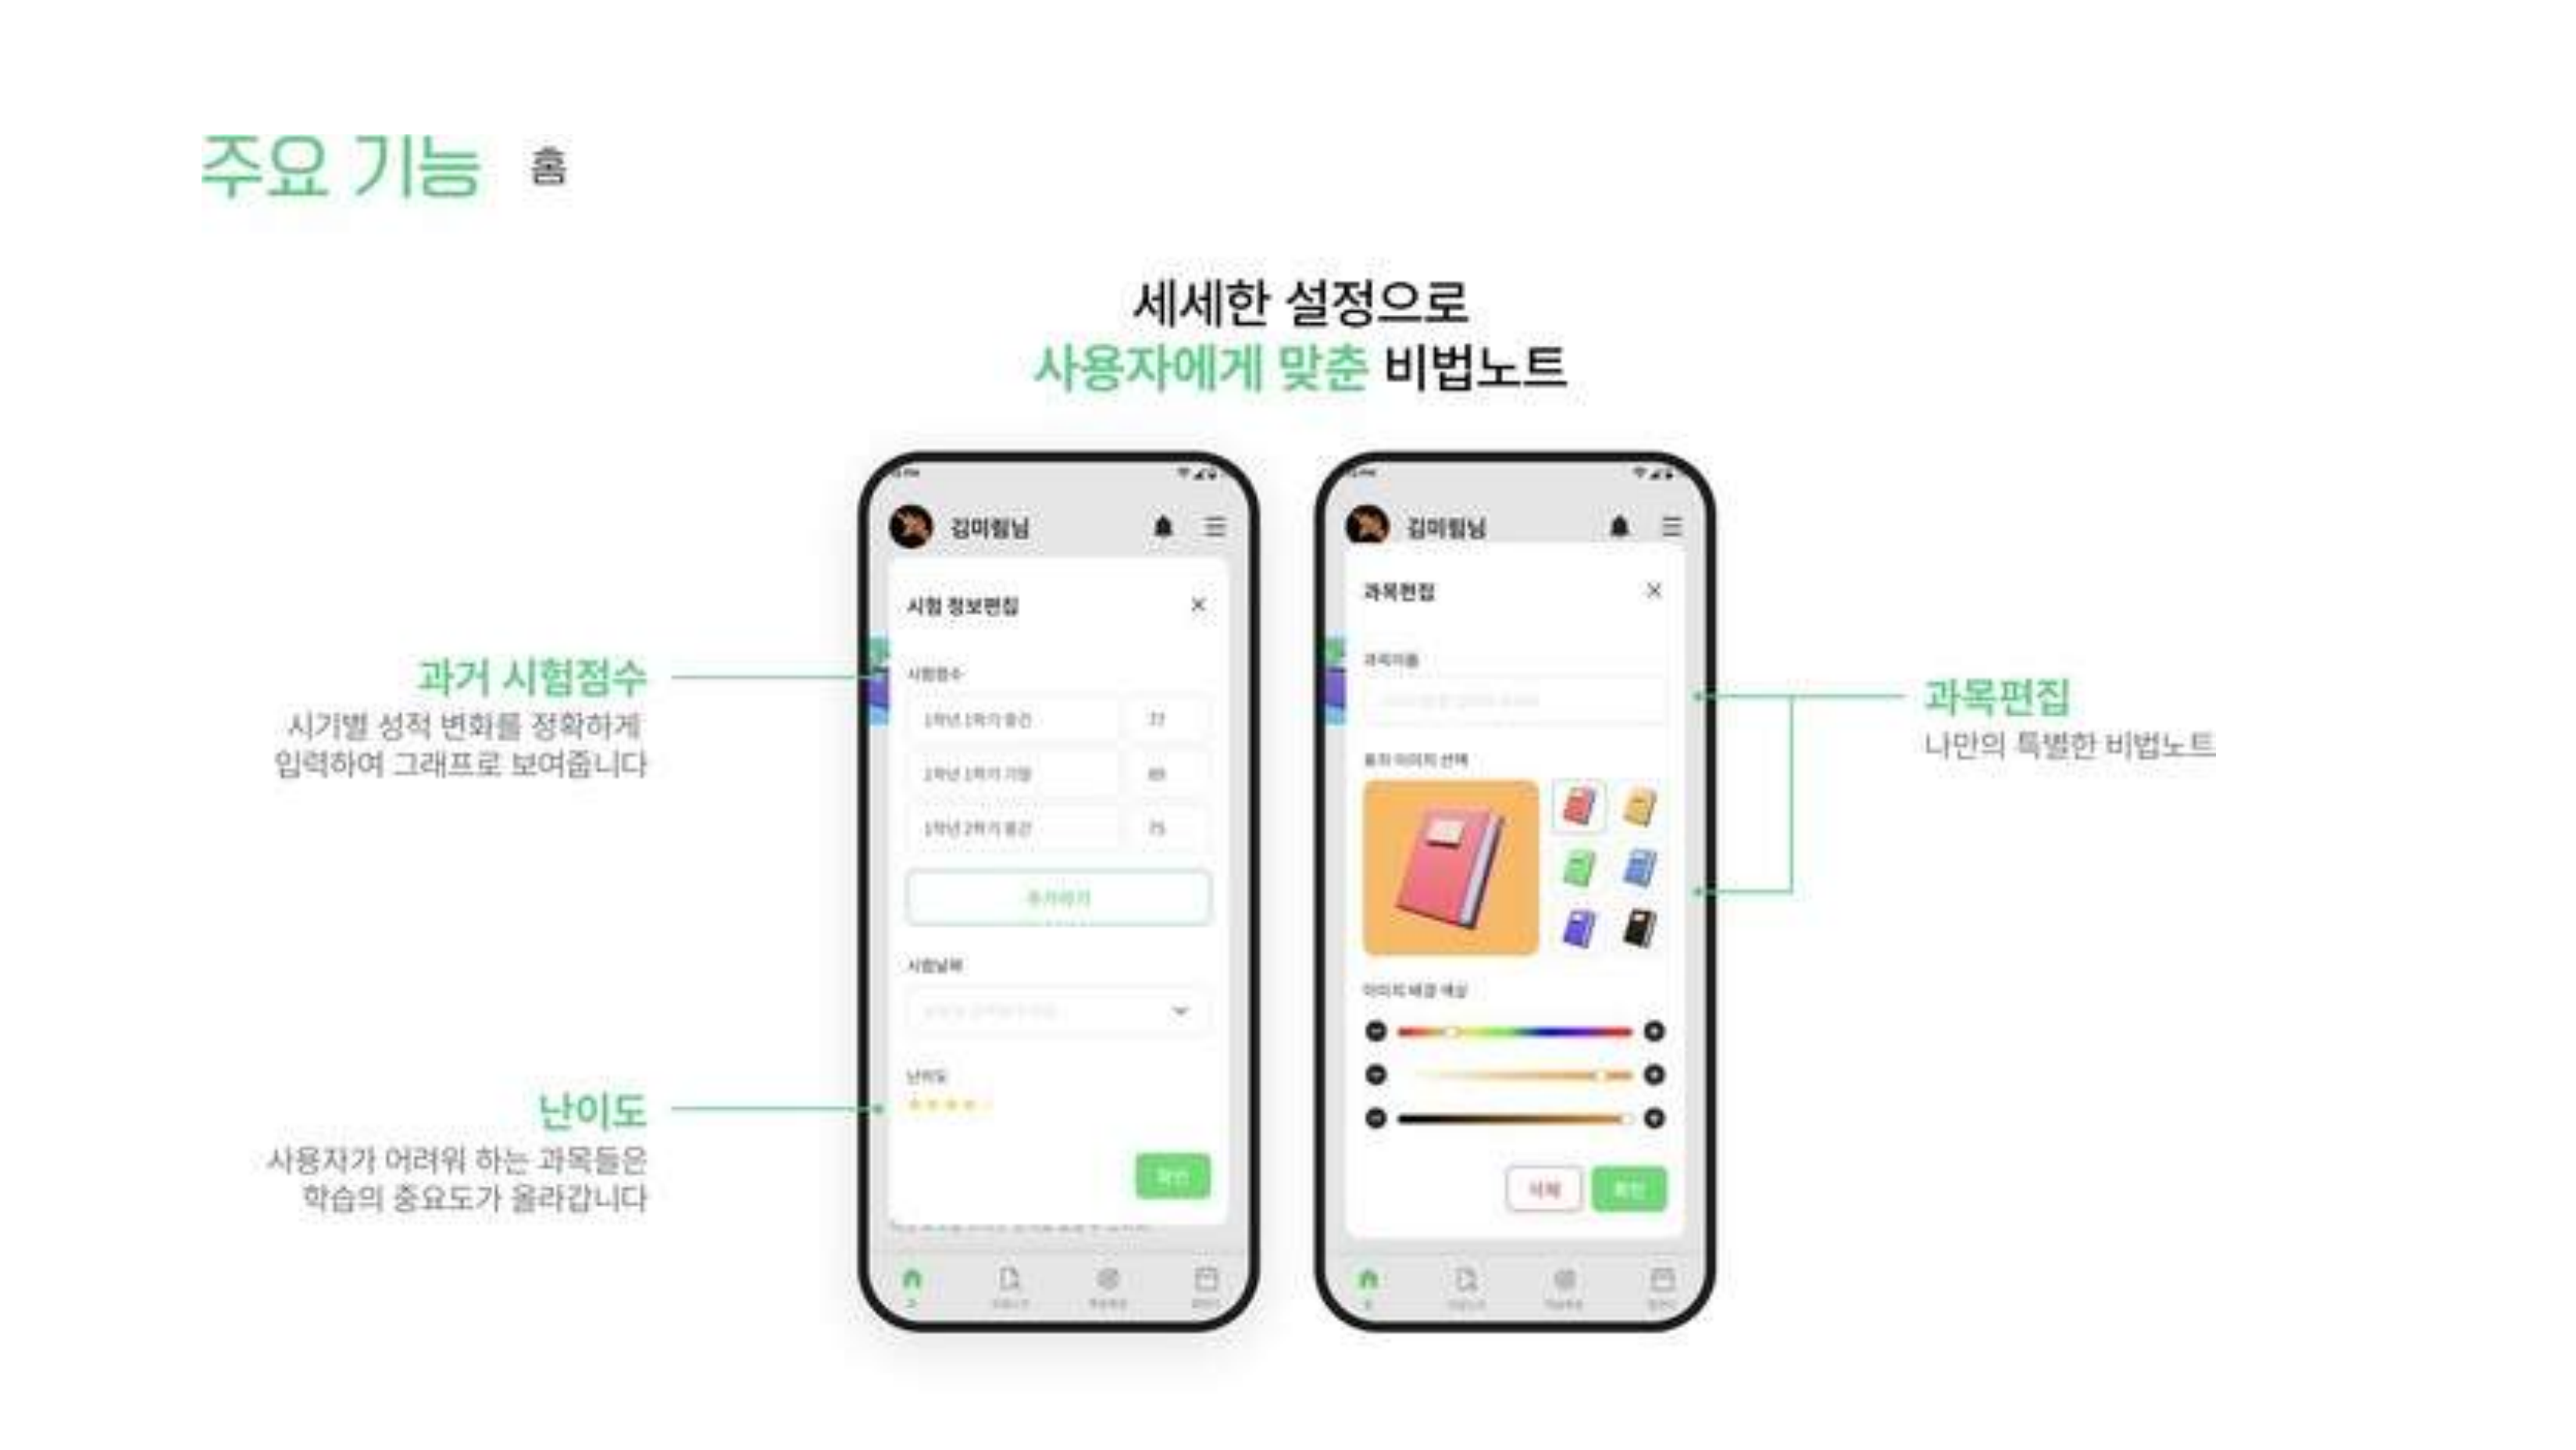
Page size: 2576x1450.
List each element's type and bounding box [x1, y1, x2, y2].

picture [201, 134, 2216, 1396]
